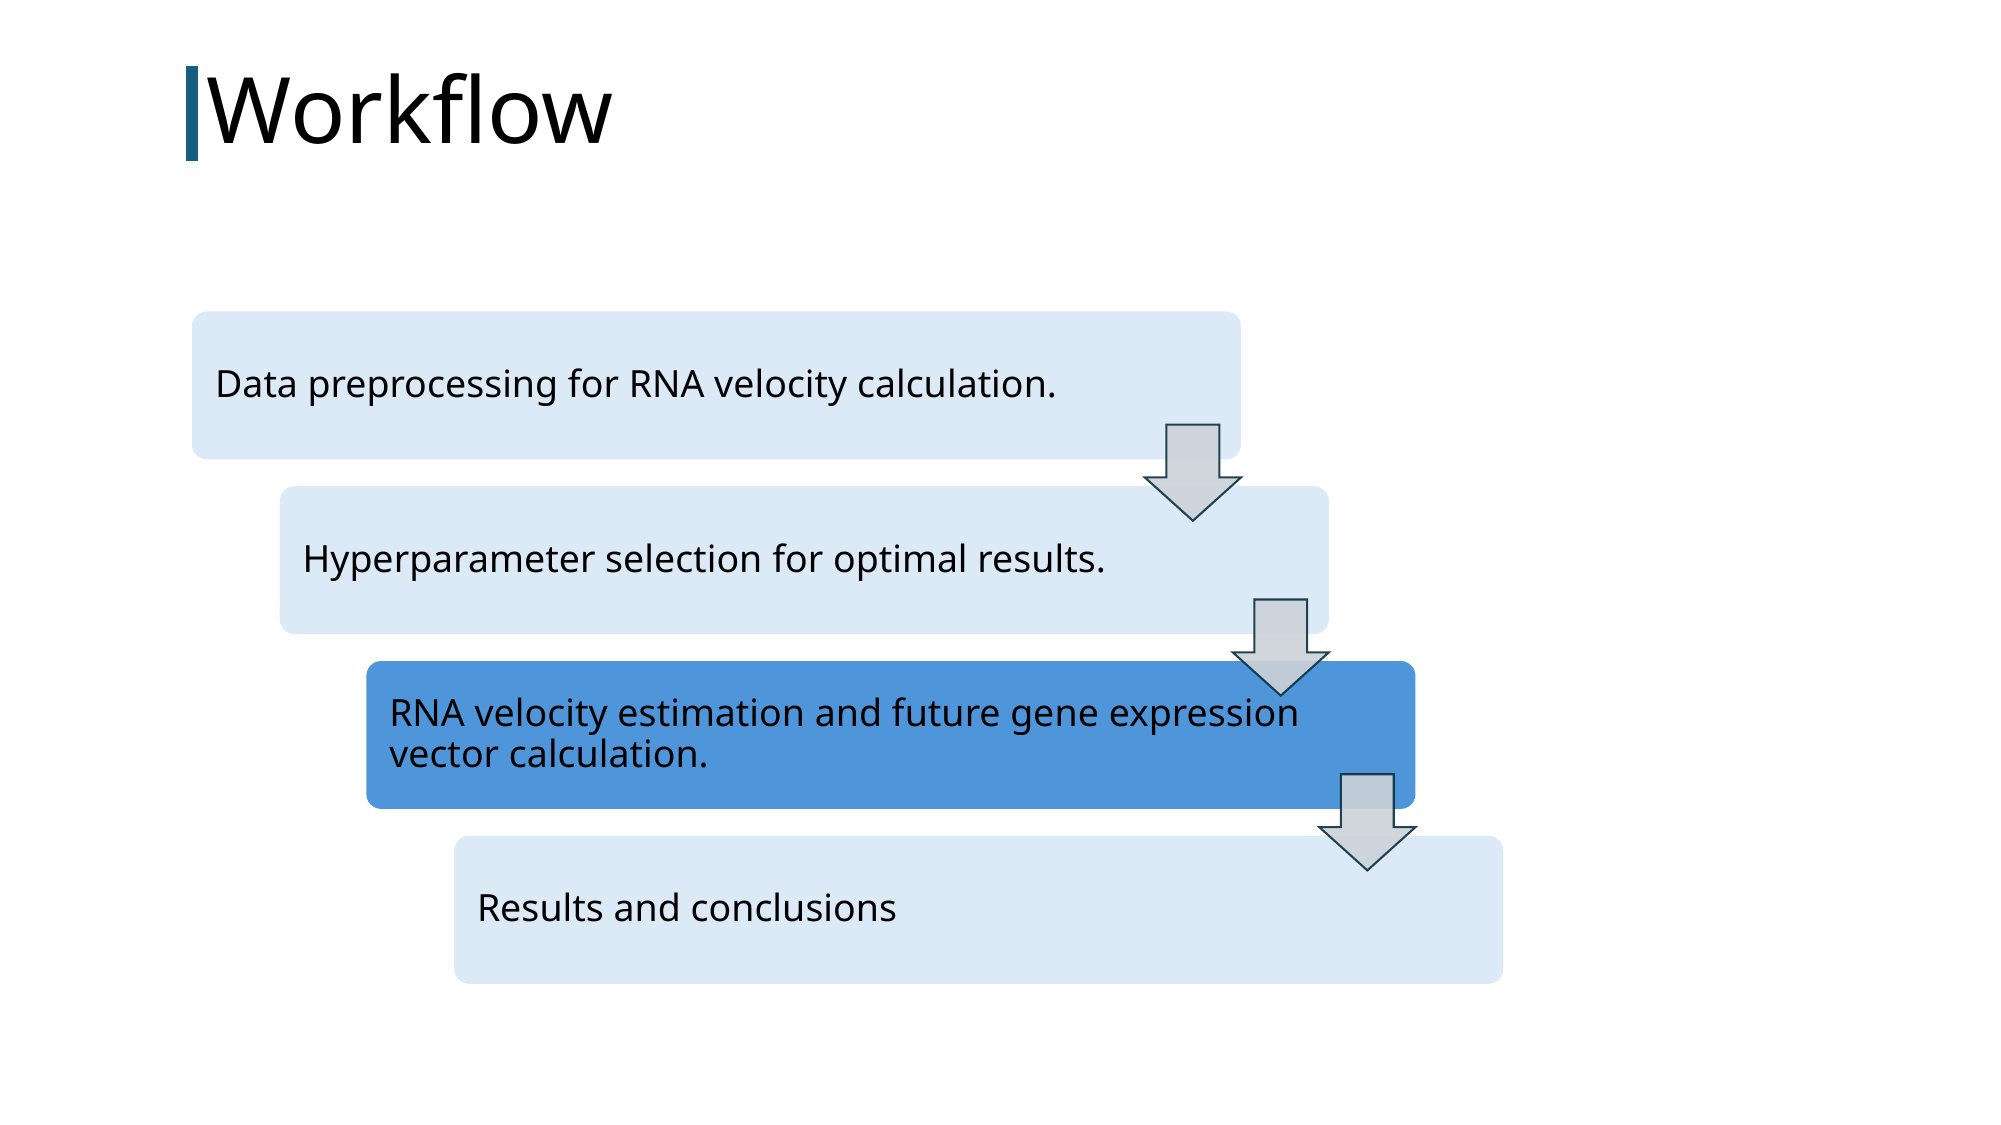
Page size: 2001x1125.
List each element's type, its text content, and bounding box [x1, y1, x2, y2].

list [191, 310, 1504, 985]
title Workflow [191, 27, 1754, 200]
